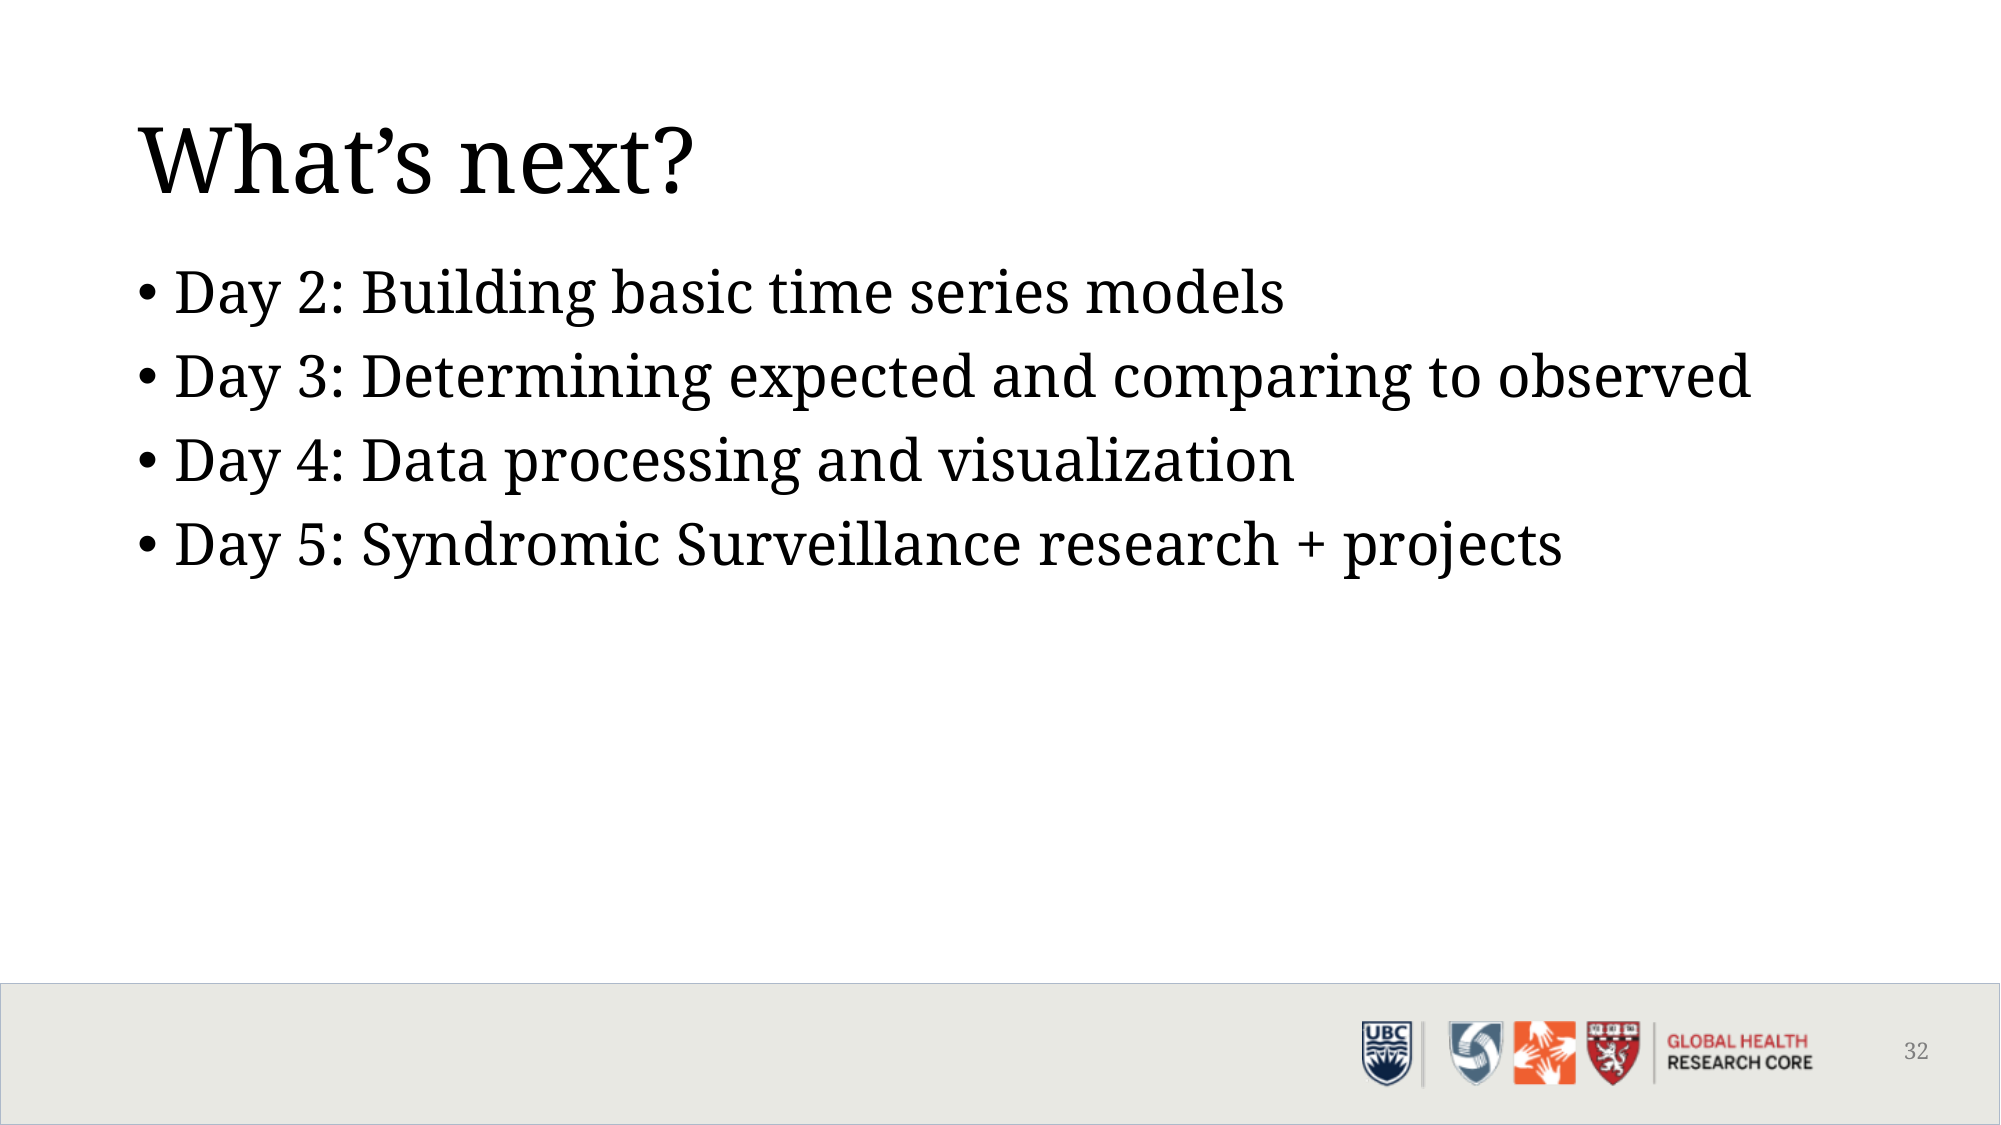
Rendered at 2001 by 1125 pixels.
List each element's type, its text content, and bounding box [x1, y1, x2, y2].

title What’s next? [137, 59, 1863, 221]
list Day 2: Building basic time series models Day 3: Determining expected and comparing to observed Day 4: Data processing and visualization Day 5: Syndromic Surveillance research + projects [137, 256, 1849, 668]
picture [1362, 1021, 1859, 1114]
